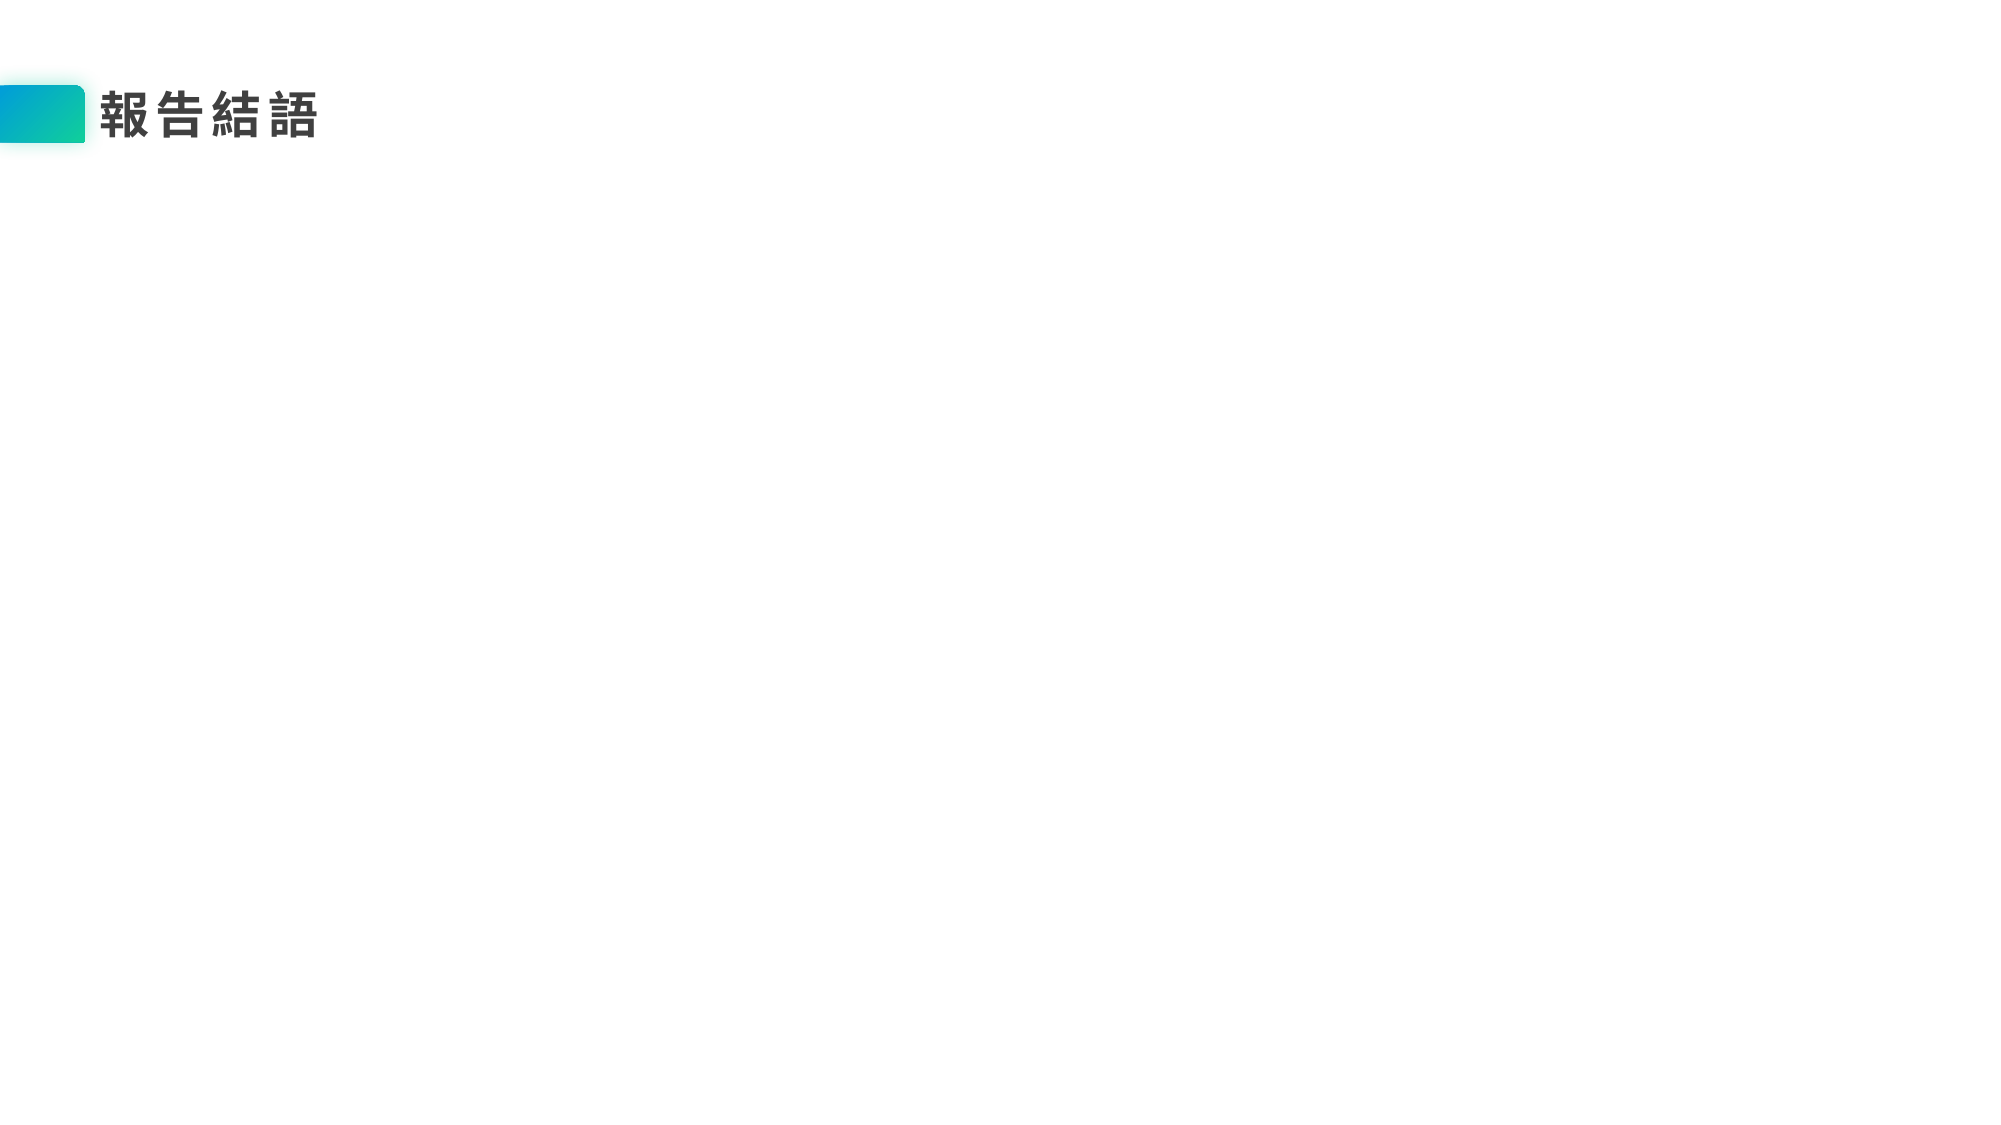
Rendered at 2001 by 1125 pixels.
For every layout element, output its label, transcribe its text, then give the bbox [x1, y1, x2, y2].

list 報告結語 [84, 75, 343, 152]
